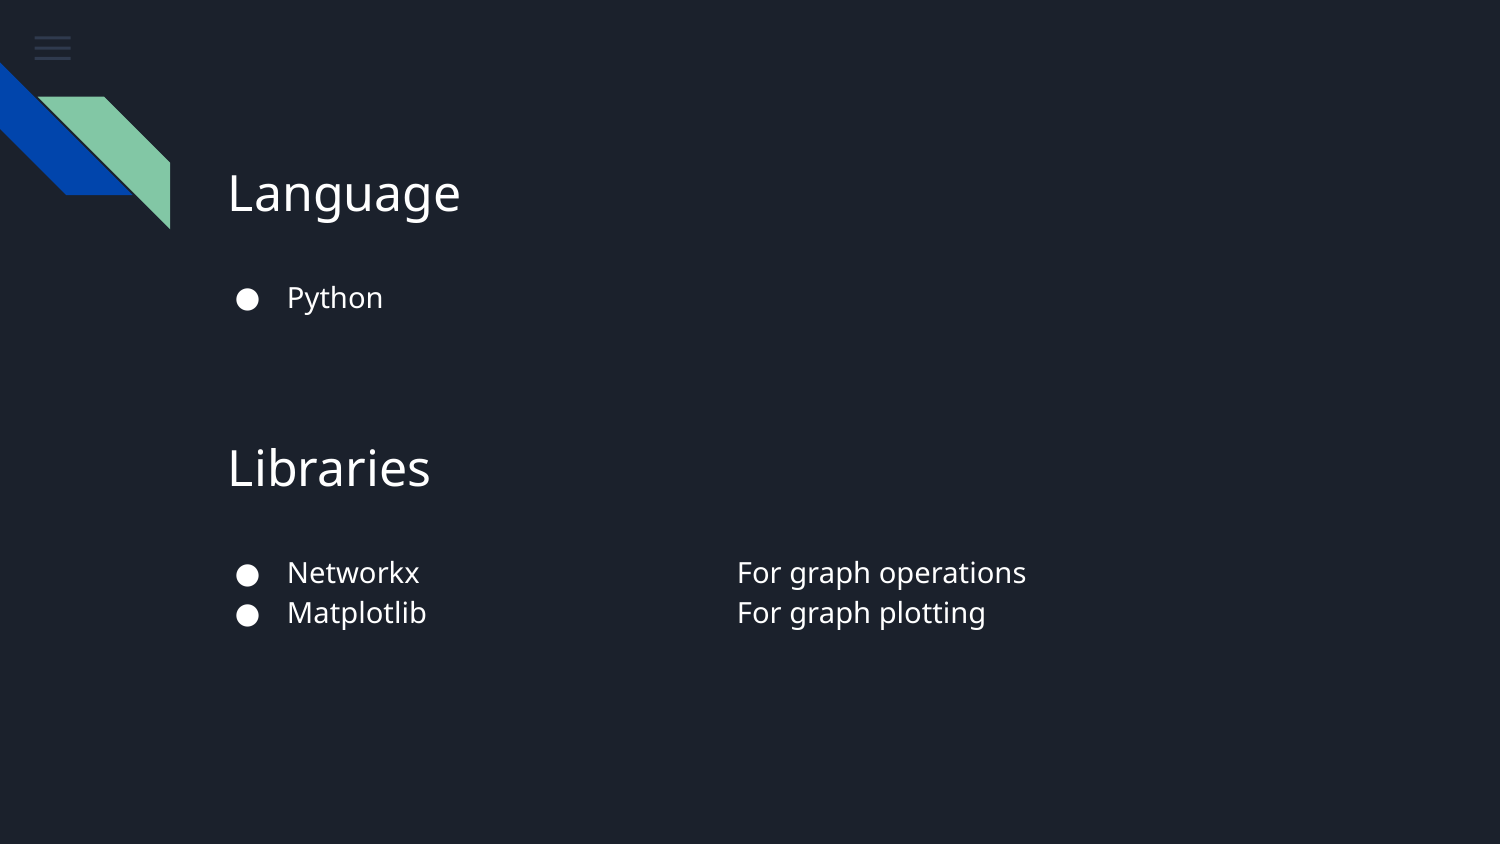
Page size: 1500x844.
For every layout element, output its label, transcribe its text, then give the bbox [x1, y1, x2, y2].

title Libraries [212, 421, 1368, 513]
list Python [212, 258, 1368, 373]
title Language [212, 146, 1368, 238]
list Networkx For graph operations Matplotlib For graph plotting [212, 534, 1368, 649]
